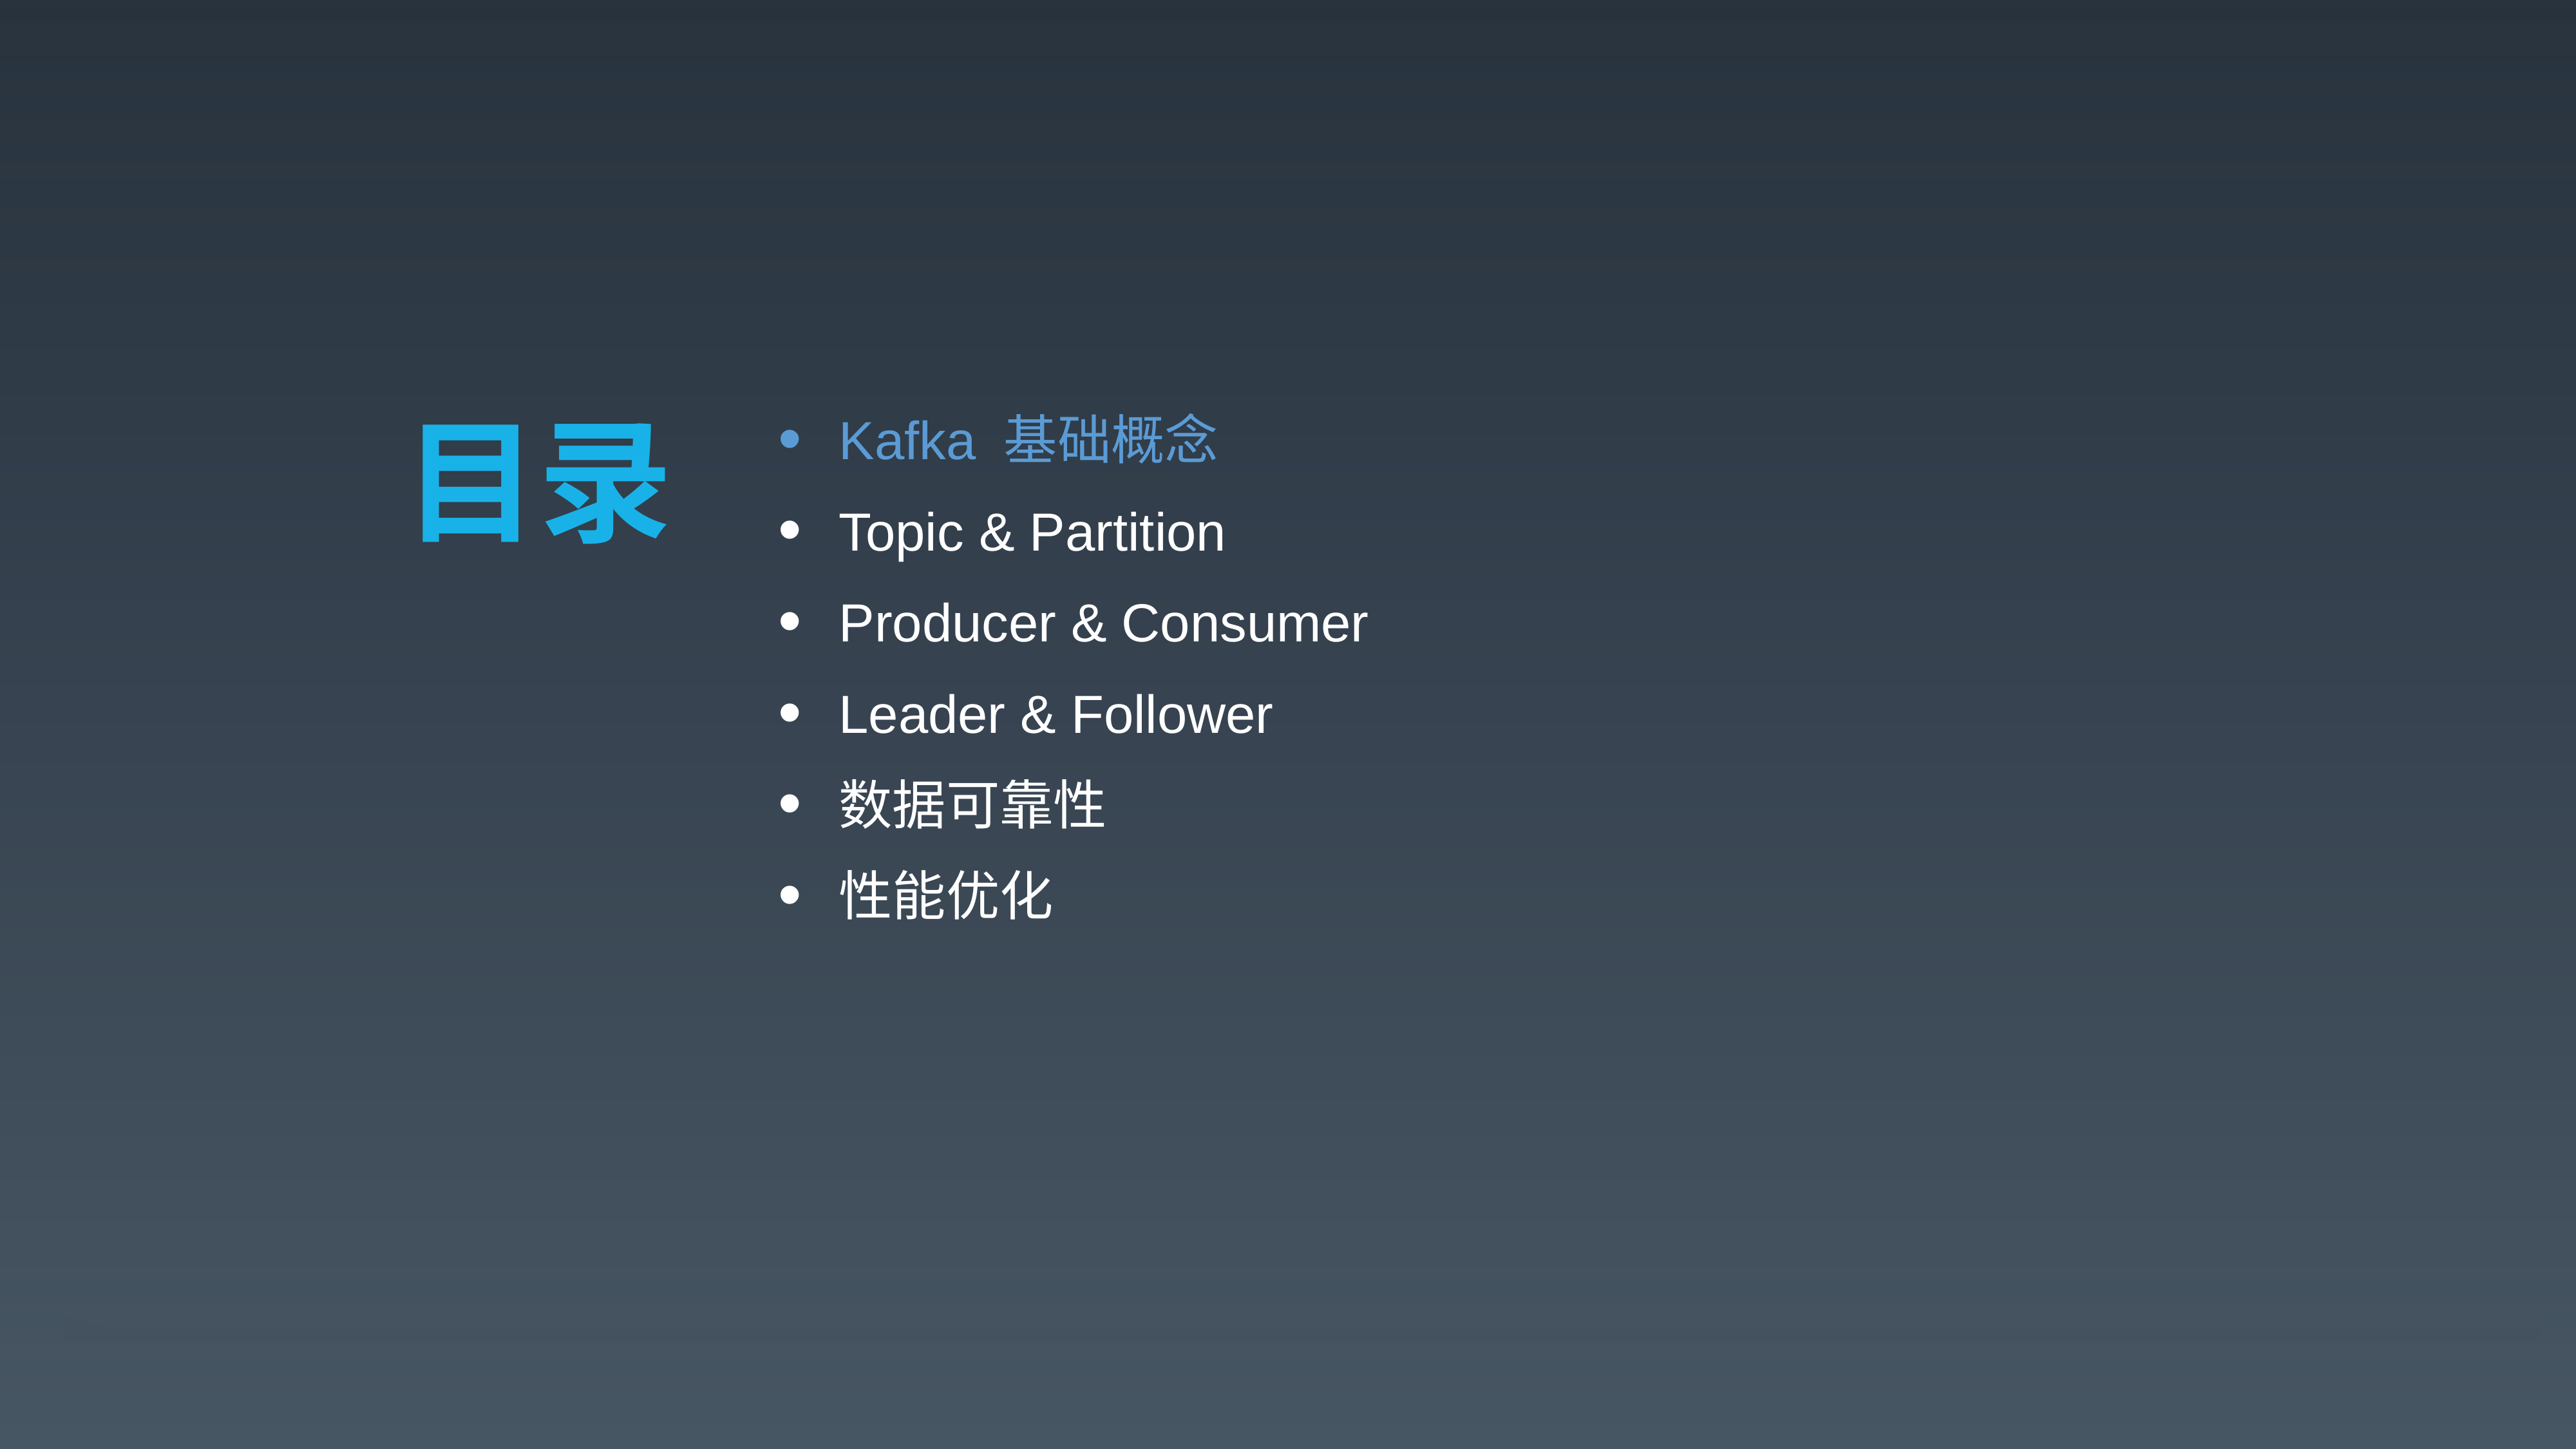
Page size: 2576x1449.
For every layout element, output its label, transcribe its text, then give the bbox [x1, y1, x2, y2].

picture [0, 0, 2576, 1449]
list Kafka 基础概念 Topic & Partition Producer & Consumer Leader & Follower 数据可靠性 性能优化 [773, 400, 2320, 1224]
